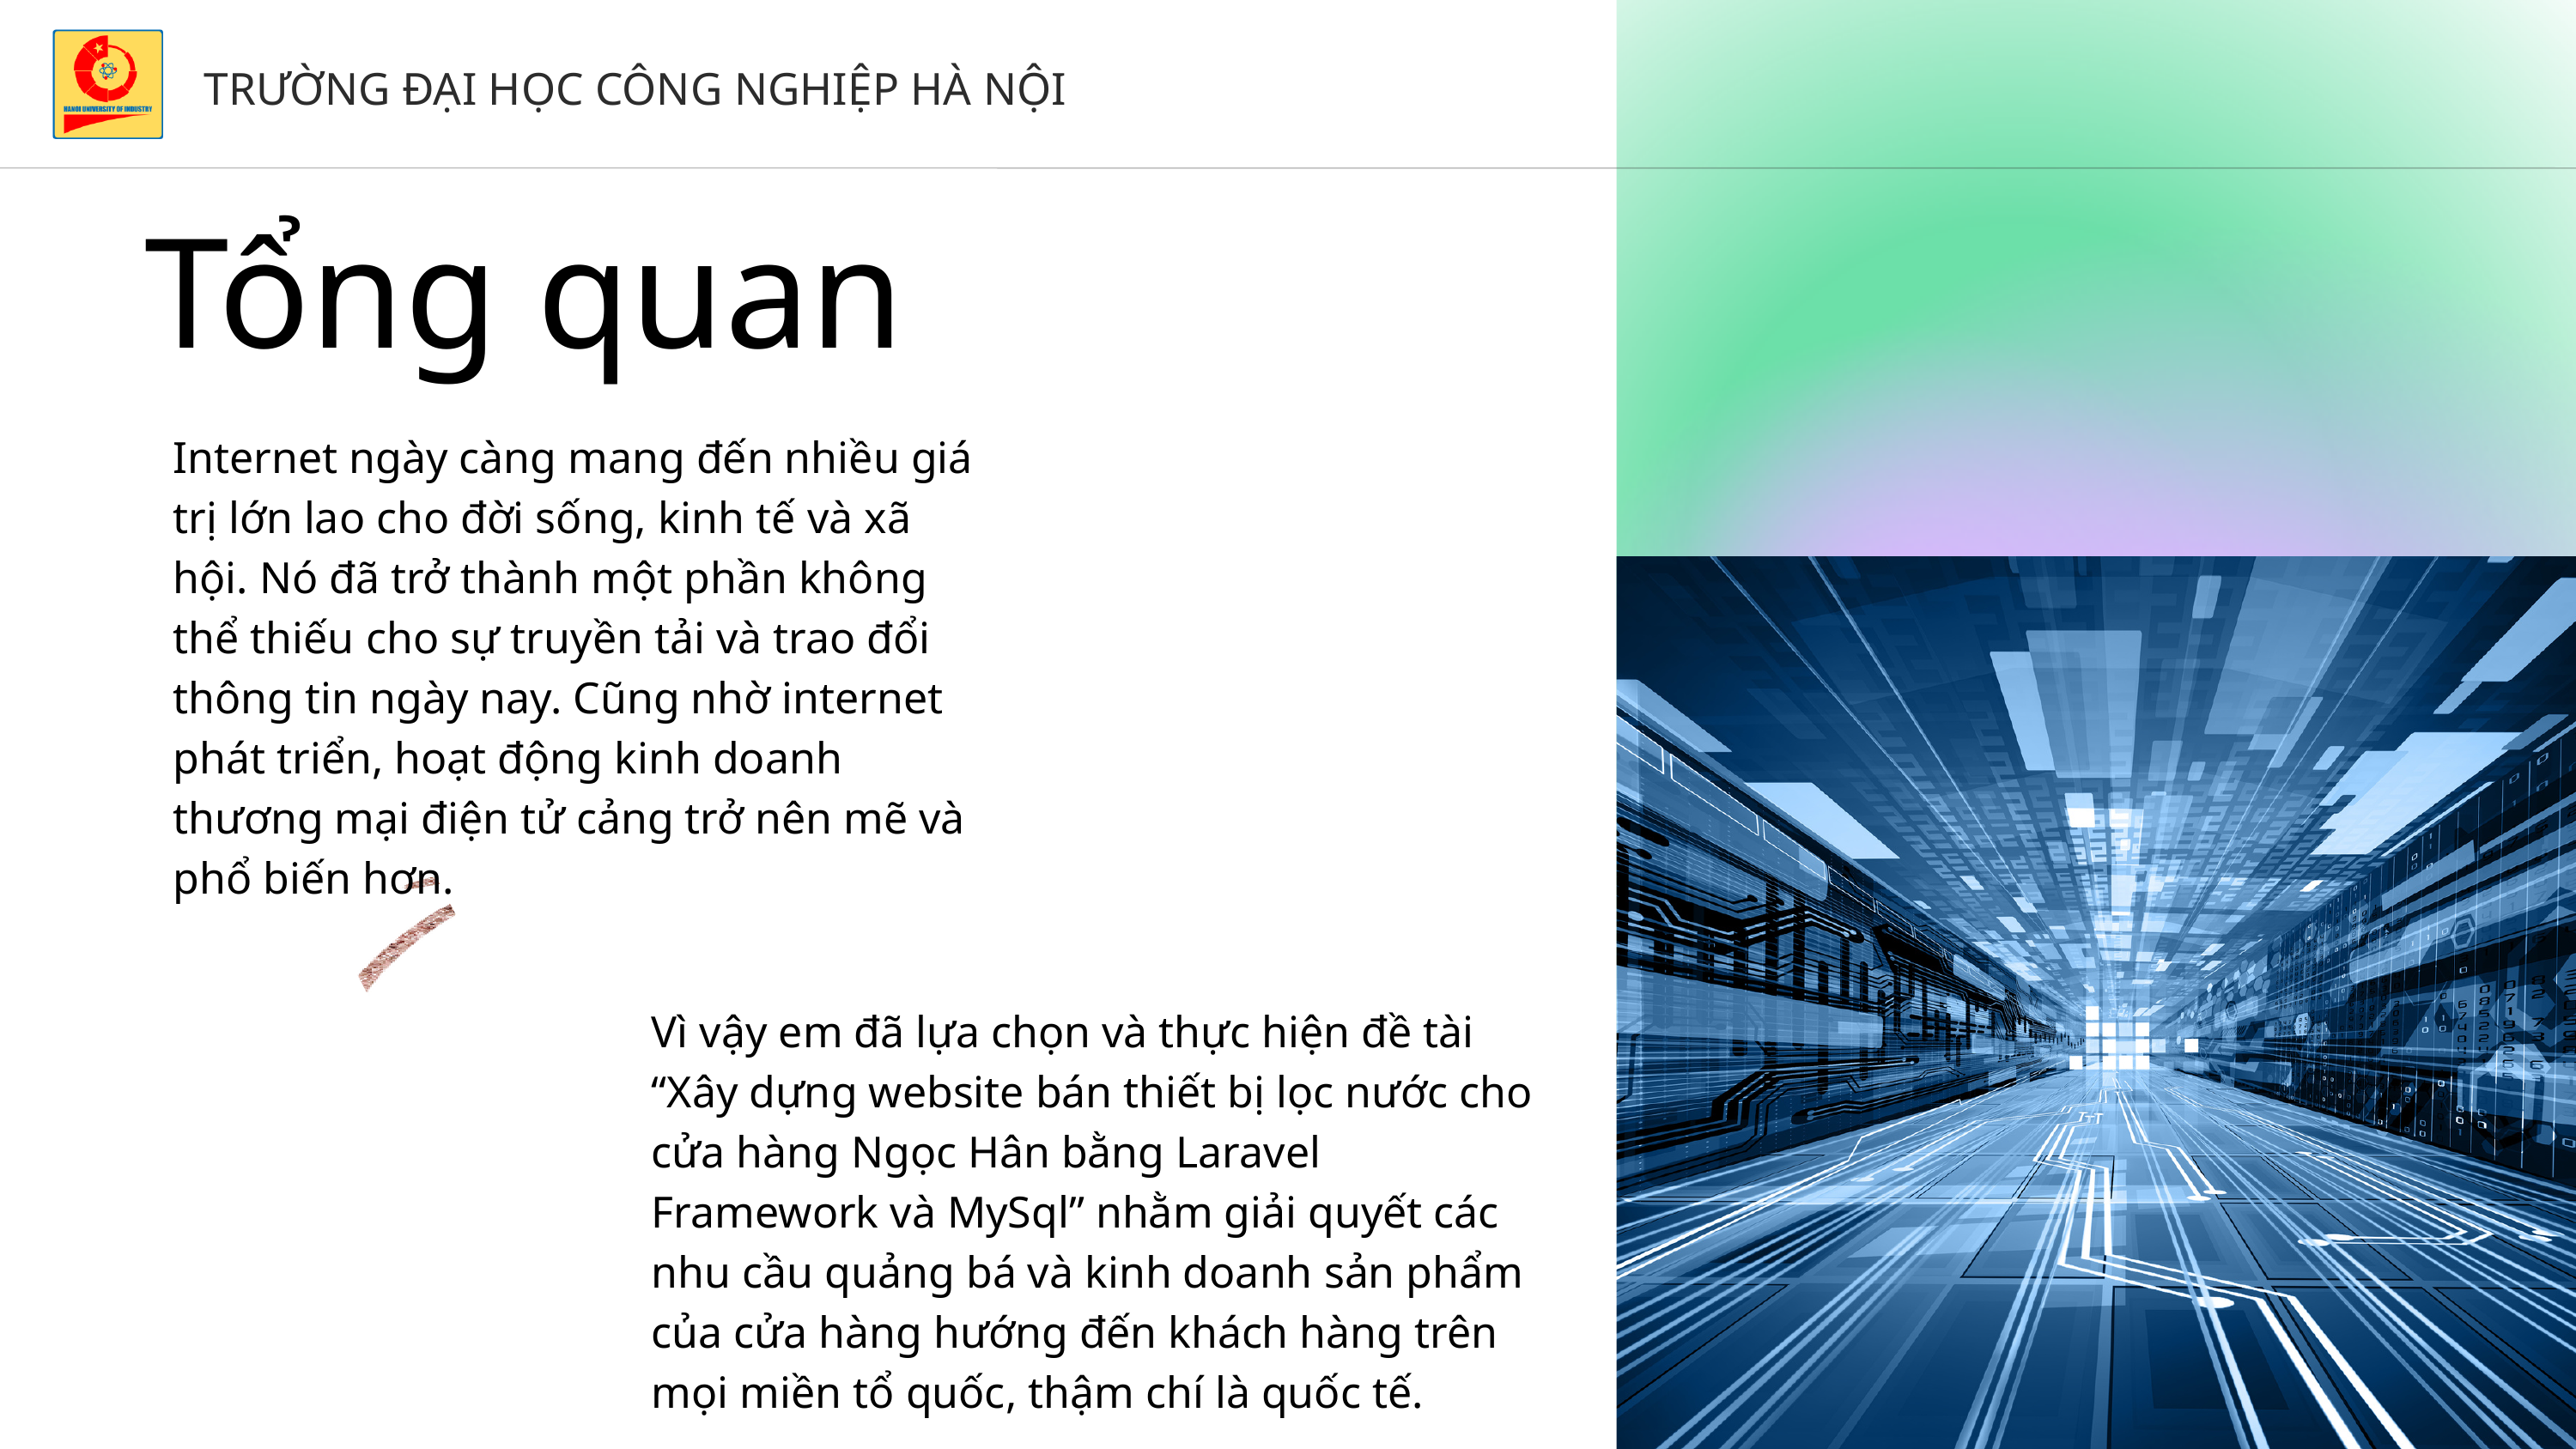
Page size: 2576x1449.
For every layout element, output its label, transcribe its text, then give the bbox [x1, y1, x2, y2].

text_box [1616, 556, 2576, 1449]
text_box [46, 23, 1257, 145]
text_box Vì vậy em đã lựa chọn và thực hiện đề tài “Xây dựng website bán thiết bị lọc nước cho cửa hàng Ngọc Hân bằng Laravel Framework và MySql” nhằm giải quyết các nhu cầu quảng bá và kinh doanh sản phẩm của cửa hàng hướng đến khách hàng trên mọi miền tổ quốc, thậm chí là quốc tế. [651, 996, 1547, 1417]
text_box [1616, 168, 2576, 555]
text_box [1616, 0, 2576, 167]
text_box Internet ngày càng mang đến nhiều giá trị lớn lao cho đời sống, kinh tế và xã hội. Nó đã trở thành một phần không thể thiếu cho sự truyền tải và trao đổi thông tin ngày nay. Cũng nhờ internet phát triển, hoạt động kinh doanh thương mại điện tử cảng trở nên mẽ và phổ biến hơn. [173, 421, 994, 903]
text_box Tổng quan [144, 196, 1255, 379]
text_box [319, 903, 584, 1214]
